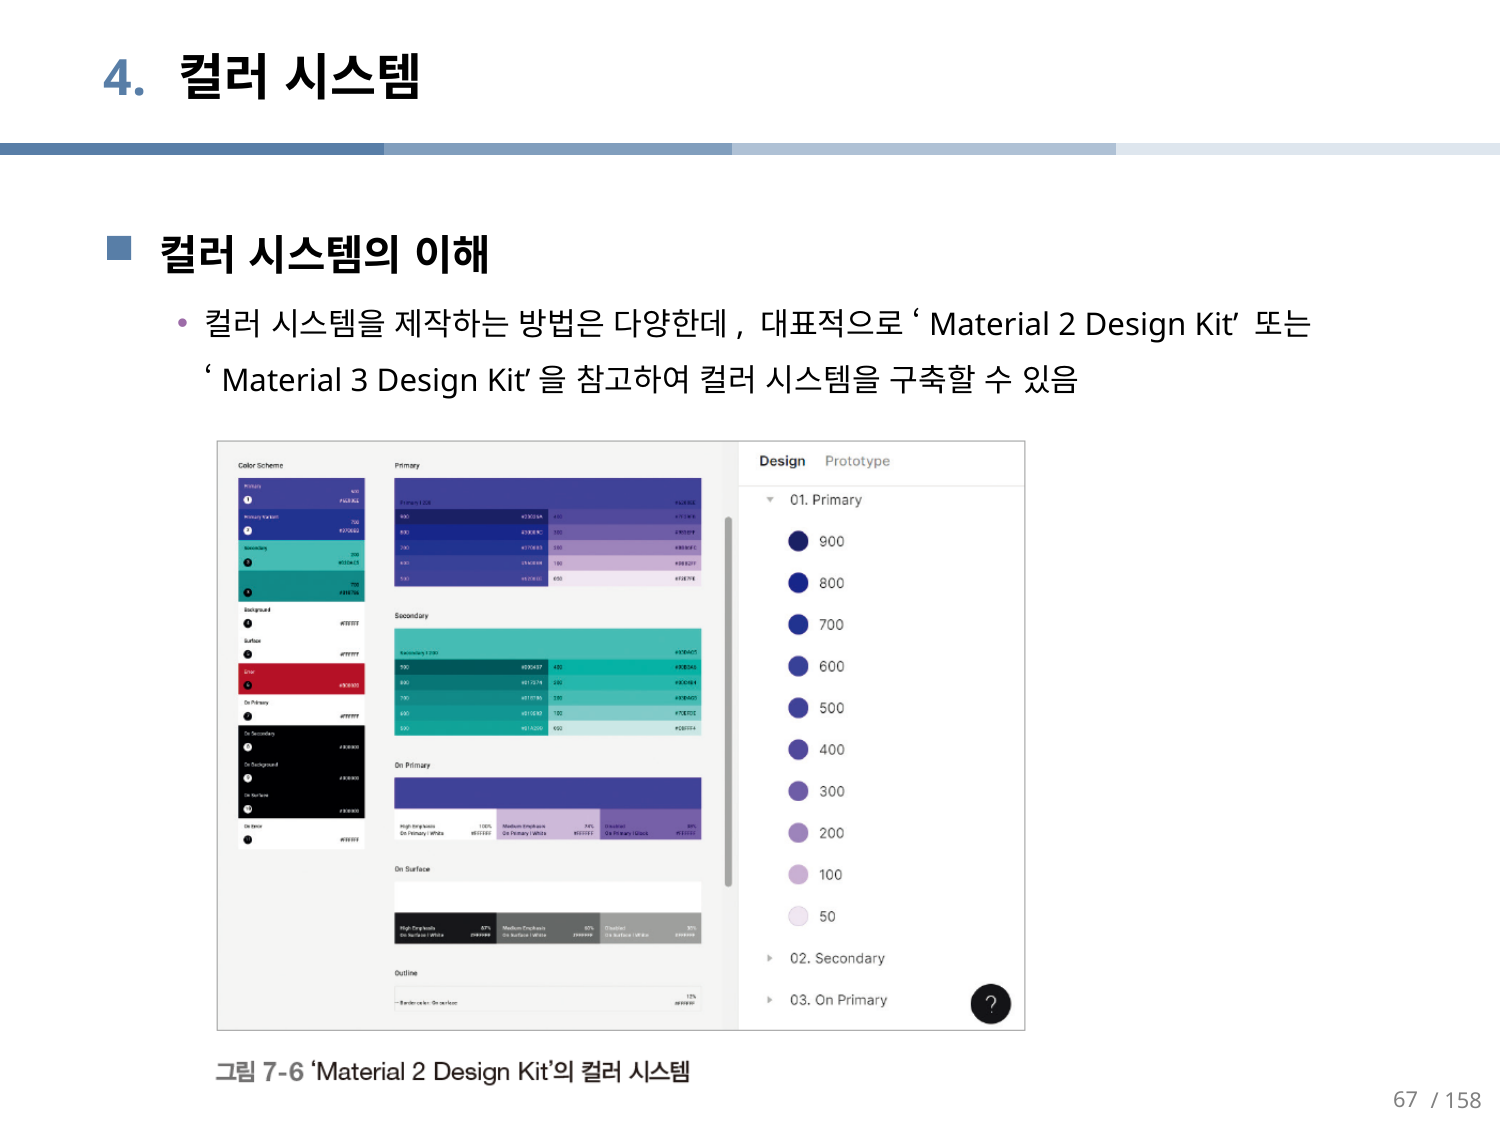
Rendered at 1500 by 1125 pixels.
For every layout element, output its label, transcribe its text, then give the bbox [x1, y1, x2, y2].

picture [206, 432, 1034, 1095]
title 컬러 시스템 [88, 30, 1211, 121]
list 컬러 시스템의 이해 컬러 시스템을 제작하는 방법은 다양한데, 대표적으로 ‘Material 2 Design Kit’ 또는 ‘Material 3 Design Kit’을 참고하여 컬러 시스템을 구축할 수 있음 [88, 196, 1436, 1083]
